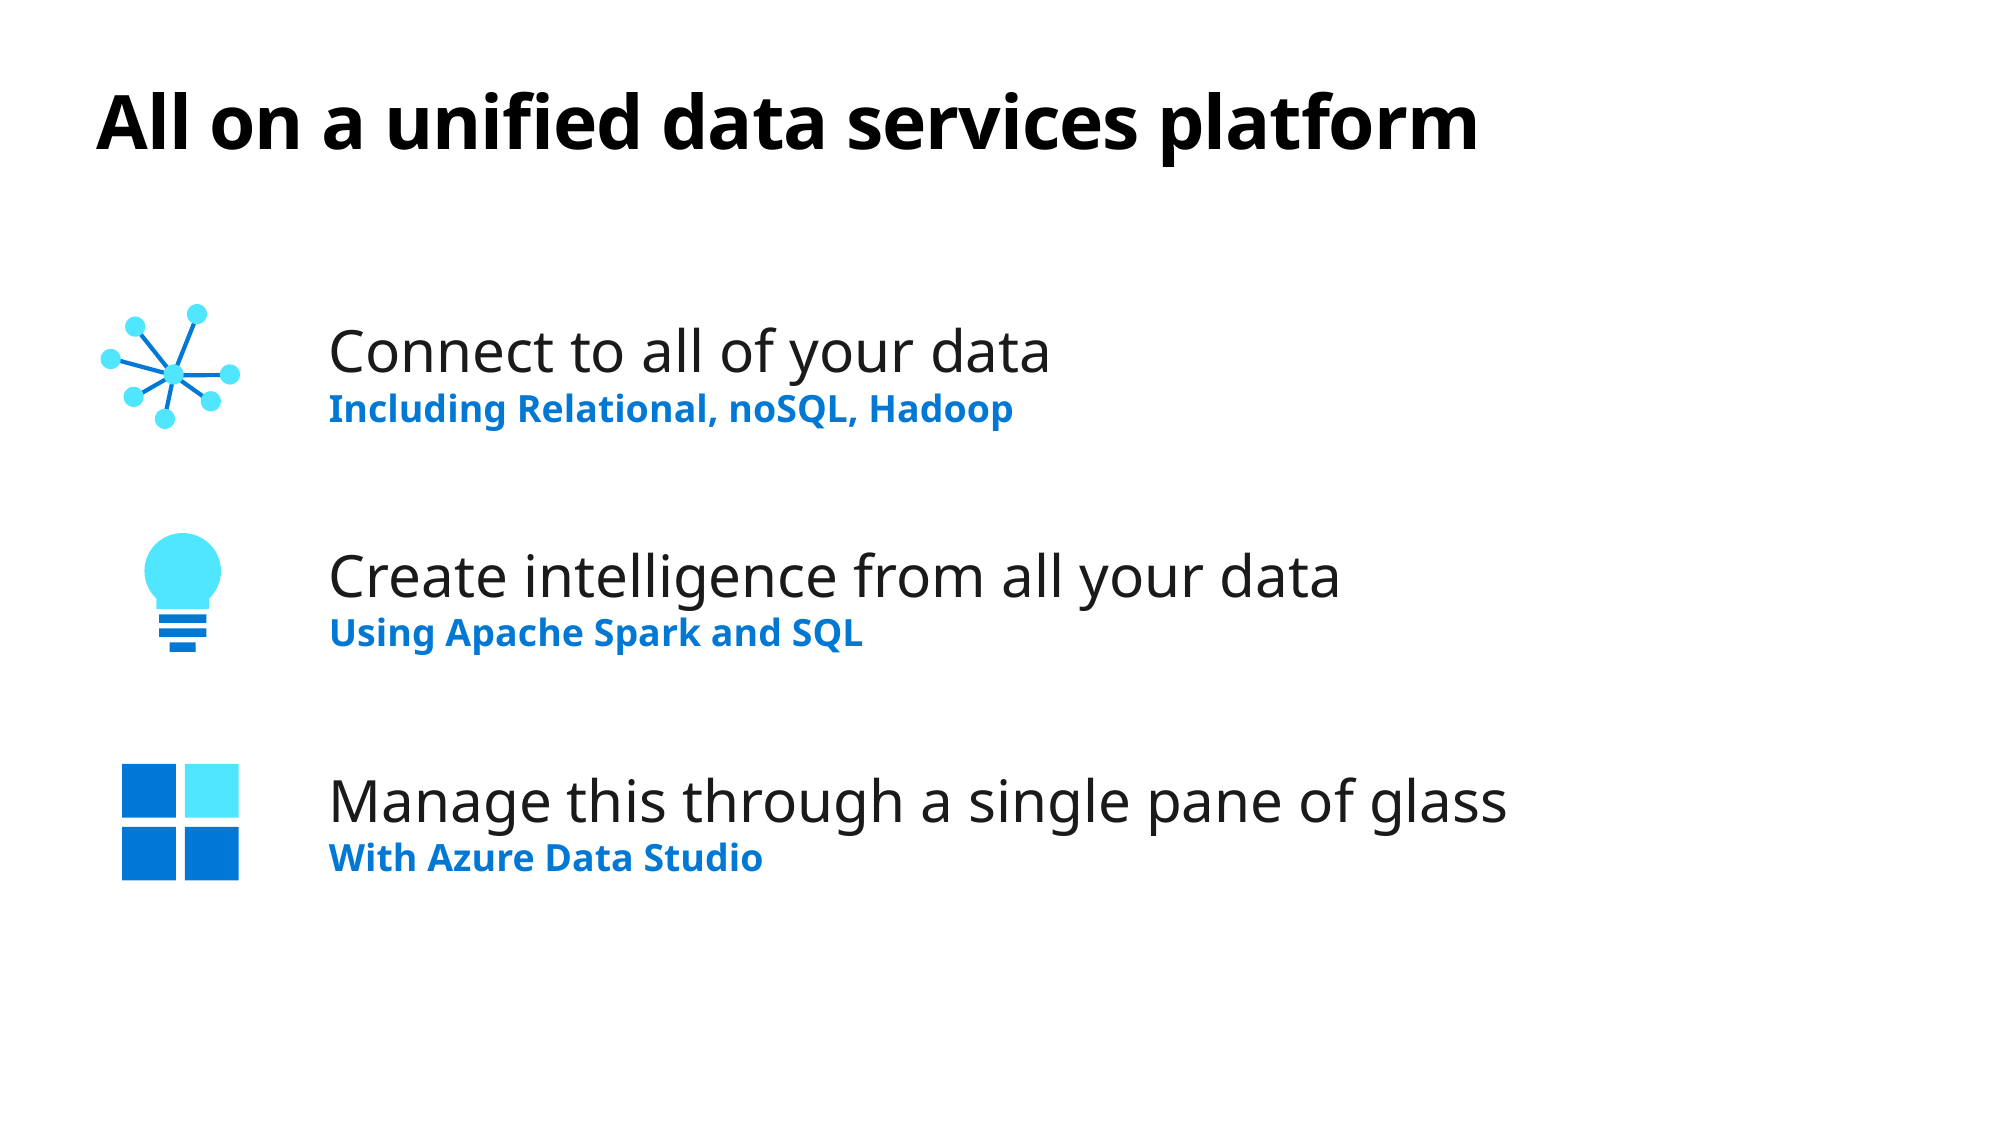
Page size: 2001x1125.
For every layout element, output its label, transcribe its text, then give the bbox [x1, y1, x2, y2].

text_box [140, 377, 168, 394]
title All on a unified data services platform [96, 75, 1904, 166]
text_box Manage this through a single pane of glass With Azure Data Studio [329, 763, 1839, 879]
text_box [165, 381, 173, 412]
text_box [125, 316, 146, 337]
text_box [186, 304, 208, 325]
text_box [144, 532, 222, 653]
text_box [175, 322, 195, 369]
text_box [112, 754, 248, 890]
text_box [163, 364, 184, 385]
text_box Connect to all of your data Including Relational, noSQL, Hadoop [329, 314, 1839, 430]
text_box [200, 391, 221, 412]
text_box Create intelligence from all your data Using Apache Spark and SQL [329, 539, 1839, 655]
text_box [139, 332, 169, 370]
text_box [118, 360, 167, 374]
text_box [123, 386, 144, 407]
text_box [219, 364, 241, 385]
text_box [154, 408, 176, 429]
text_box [178, 378, 205, 398]
text_box [100, 348, 121, 370]
